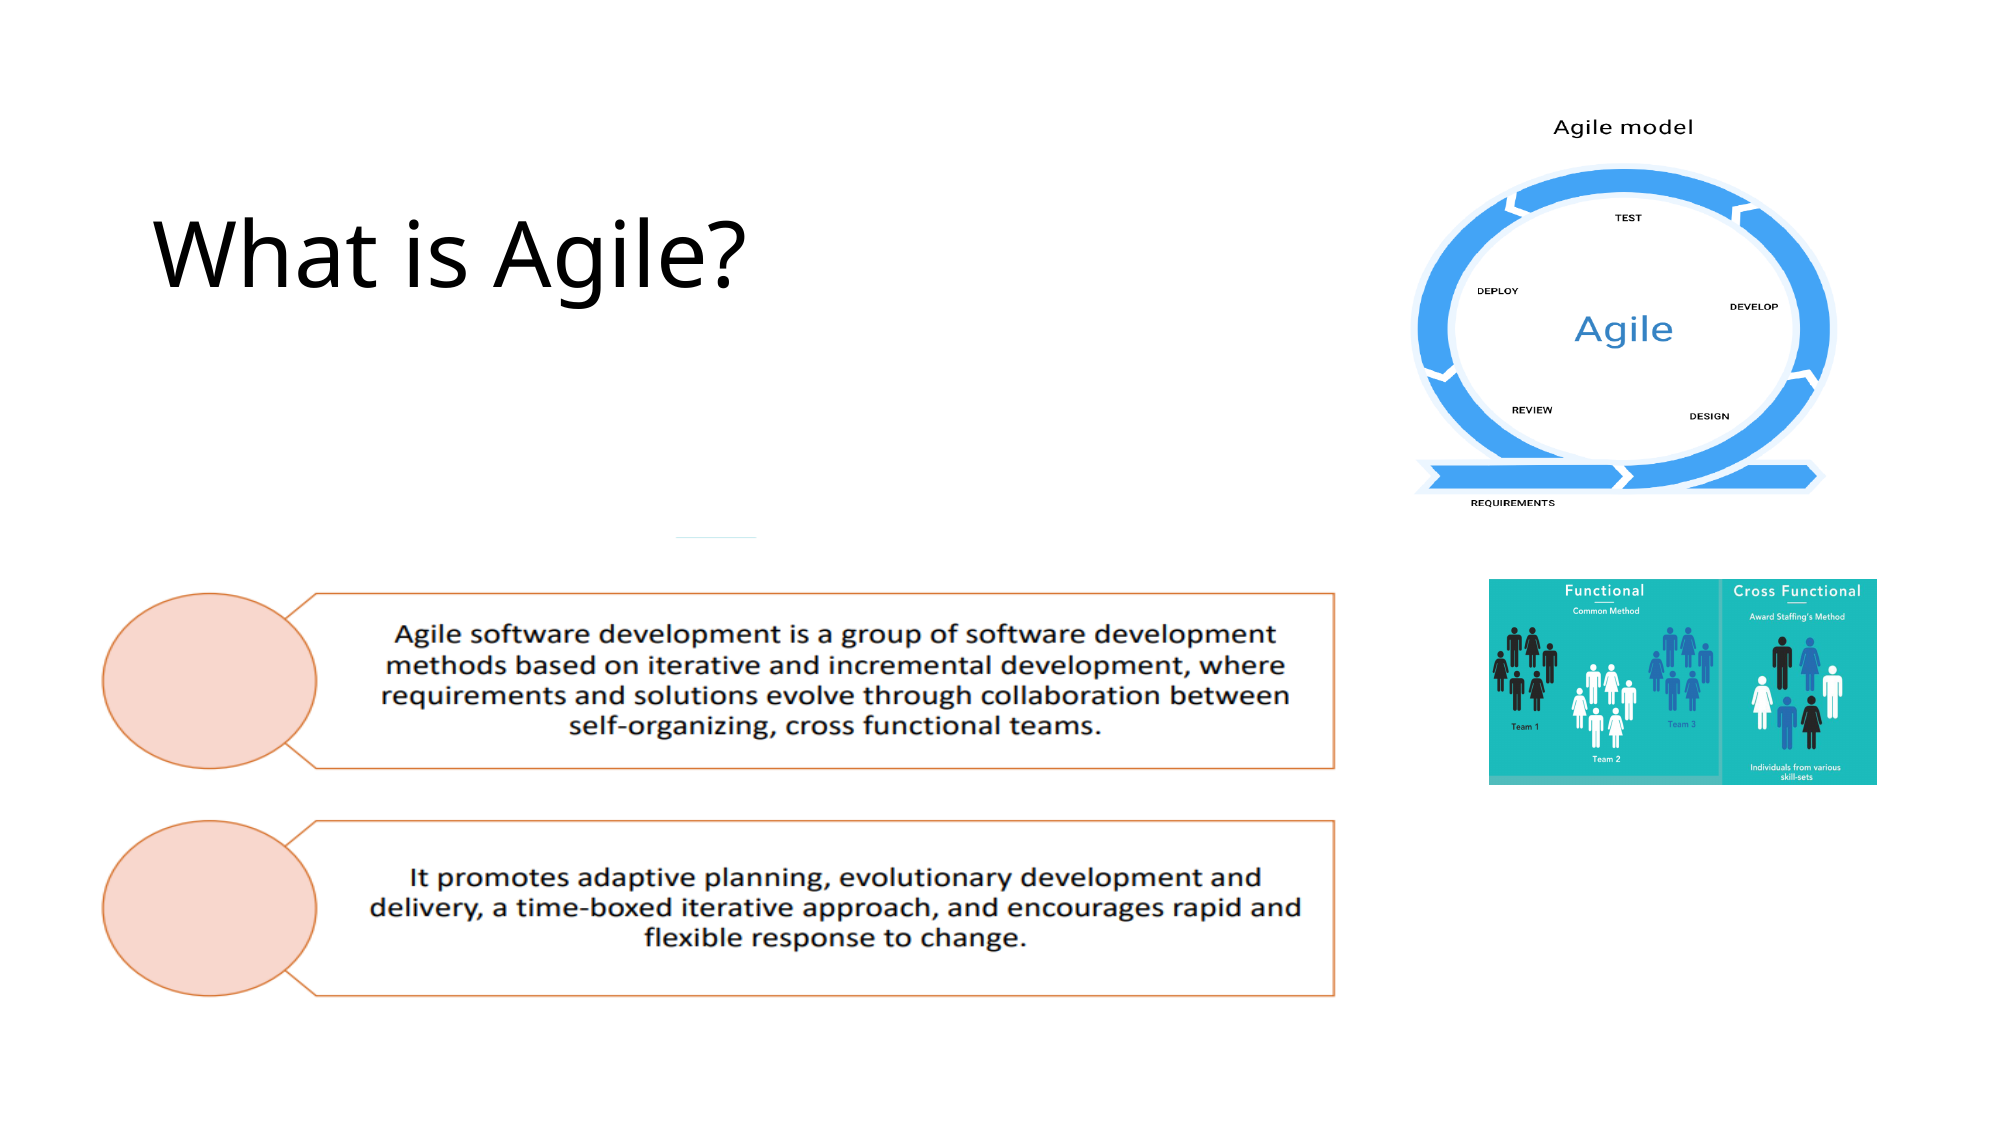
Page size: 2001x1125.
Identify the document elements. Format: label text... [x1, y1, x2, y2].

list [0, 537, 1430, 1017]
picture [1325, 92, 1922, 538]
title What is Agile? [137, 149, 1325, 367]
picture [1489, 579, 1877, 785]
